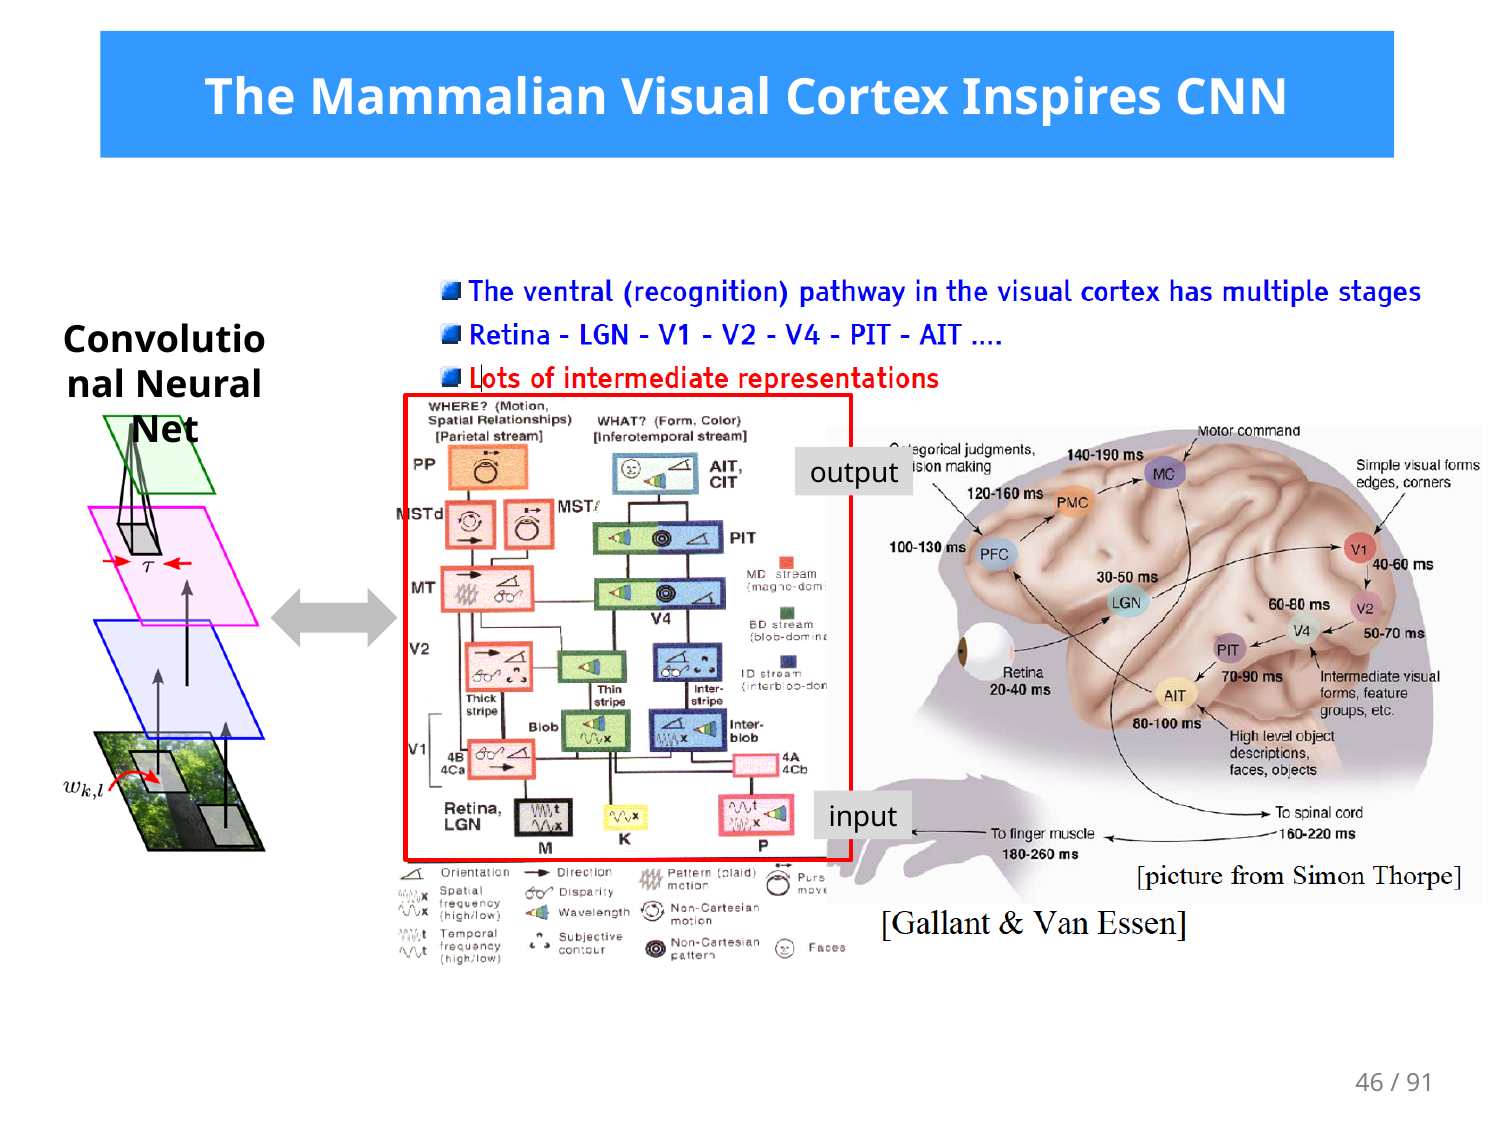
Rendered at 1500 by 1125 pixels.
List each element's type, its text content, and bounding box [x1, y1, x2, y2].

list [383, 266, 1485, 967]
text_box [275, 585, 378, 650]
picture [58, 394, 271, 861]
text_box Convolutional Neural Net [44, 308, 286, 458]
title The Mammalian Visual Cortex Inspires CNN [98, 29, 1396, 160]
